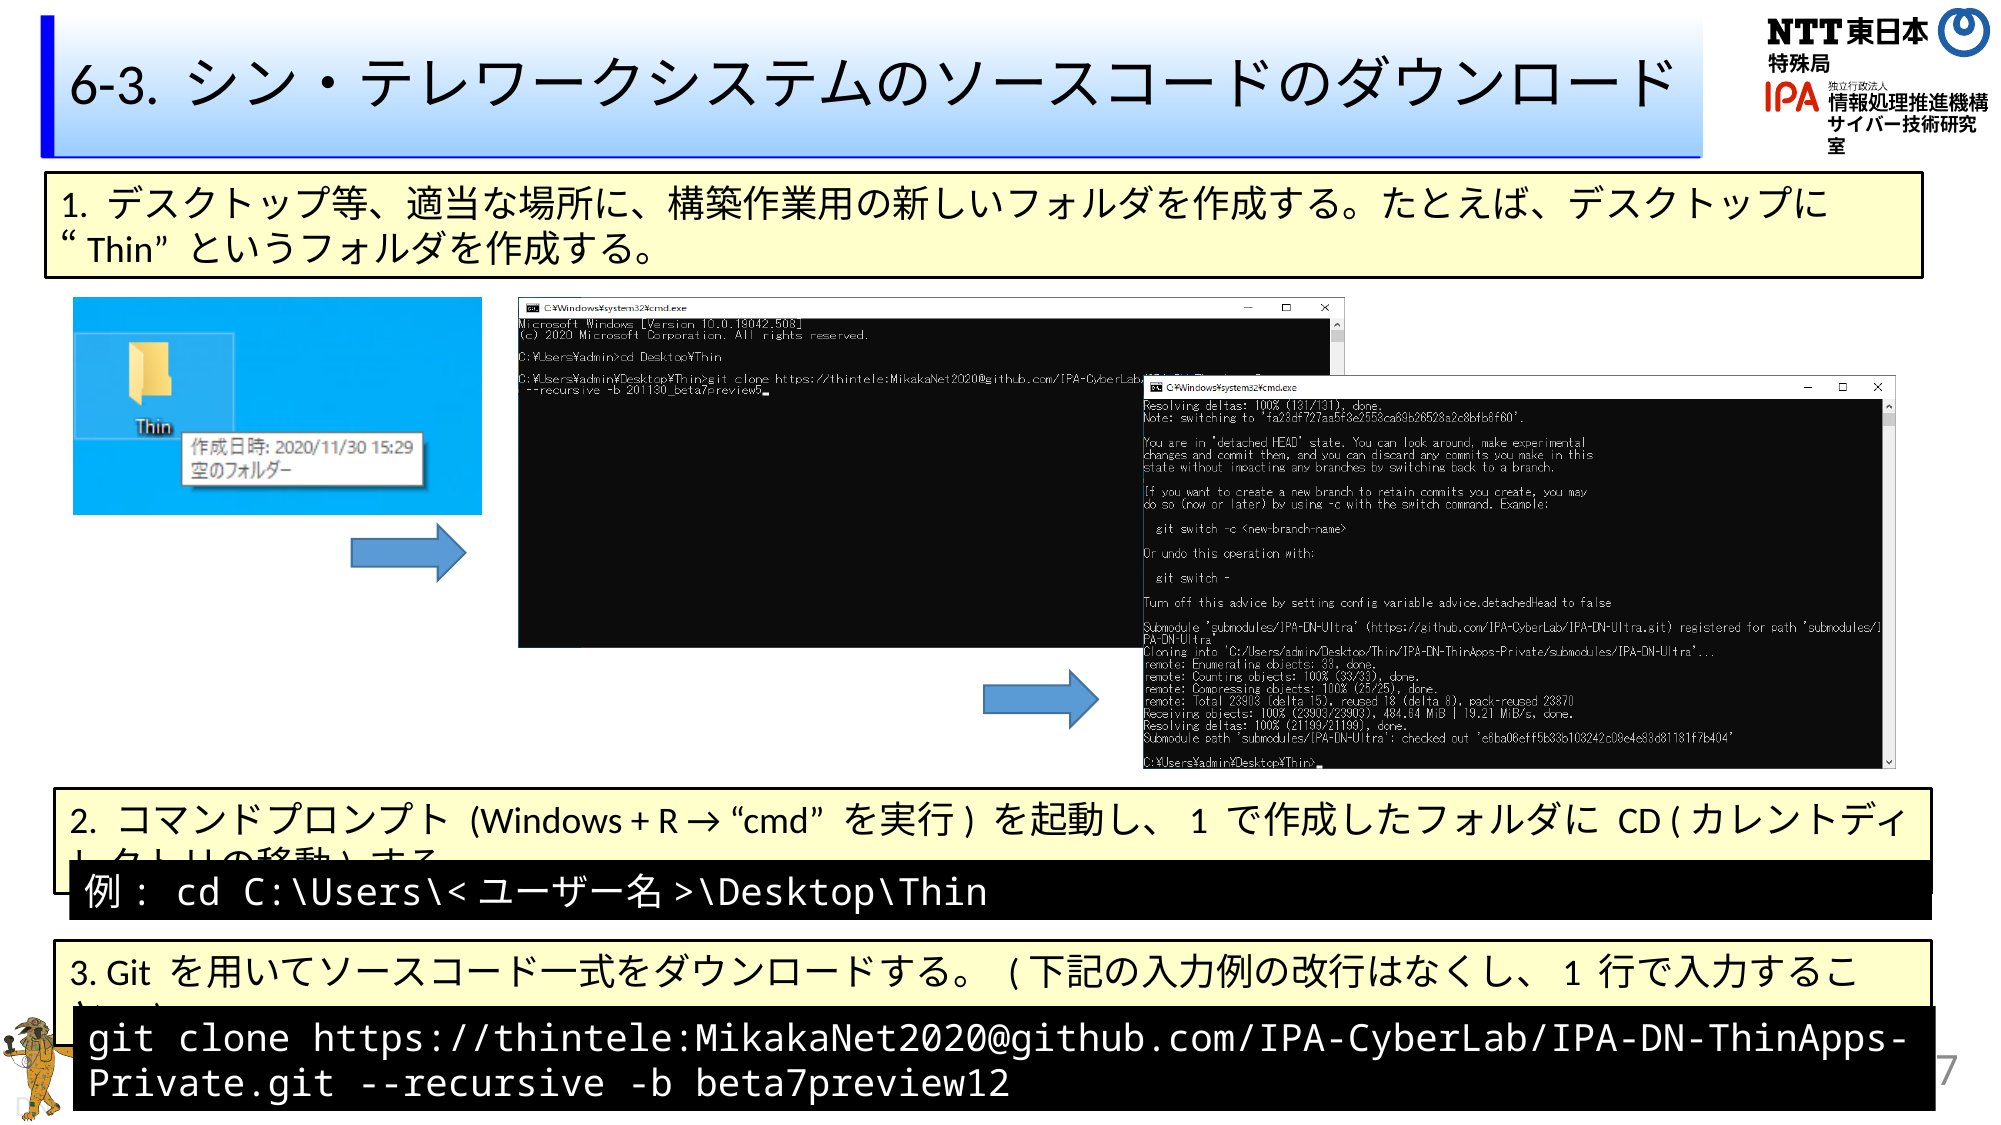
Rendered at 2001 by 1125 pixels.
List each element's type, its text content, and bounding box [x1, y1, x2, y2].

text_box 3. Git を用いてソースコード一式をダウンロードする。 (下記の入力例の改行はなくし、1 行で入力すること。) [54, 940, 1932, 1046]
text_box git clone https://thintele:MikakaNet2020@github.com/IPA-CyberLab/IPA-DN-ThinApps-Private.git --recursive -b beta7preview12 [73, 1006, 1936, 1111]
text_box 1. デスクトップ等、適当な場所に、構築作業用の新しいフォルダを作成する。たとえば、デスクトップに “Thin” というフォルダを作成する。 [45, 172, 1923, 278]
text_box [350, 522, 467, 584]
text_box [983, 669, 1100, 730]
slide_number 107 [1936, 1042, 1975, 1103]
picture [518, 297, 1896, 769]
text_box 2. コマンドプロンプト (Windows + R → “cmd” を実行) を起動し、1 で作成したフォルダに CD (カレントディレクトリの移動) する。 [54, 788, 1932, 894]
text_box 例: cd C:\Users\<ユーザー名>\Desktop\Thin [69, 860, 1932, 920]
picture [73, 332, 423, 486]
title 6-3. シン・テレワークシステムのソースコードのダウンロード [54, 30, 1703, 143]
